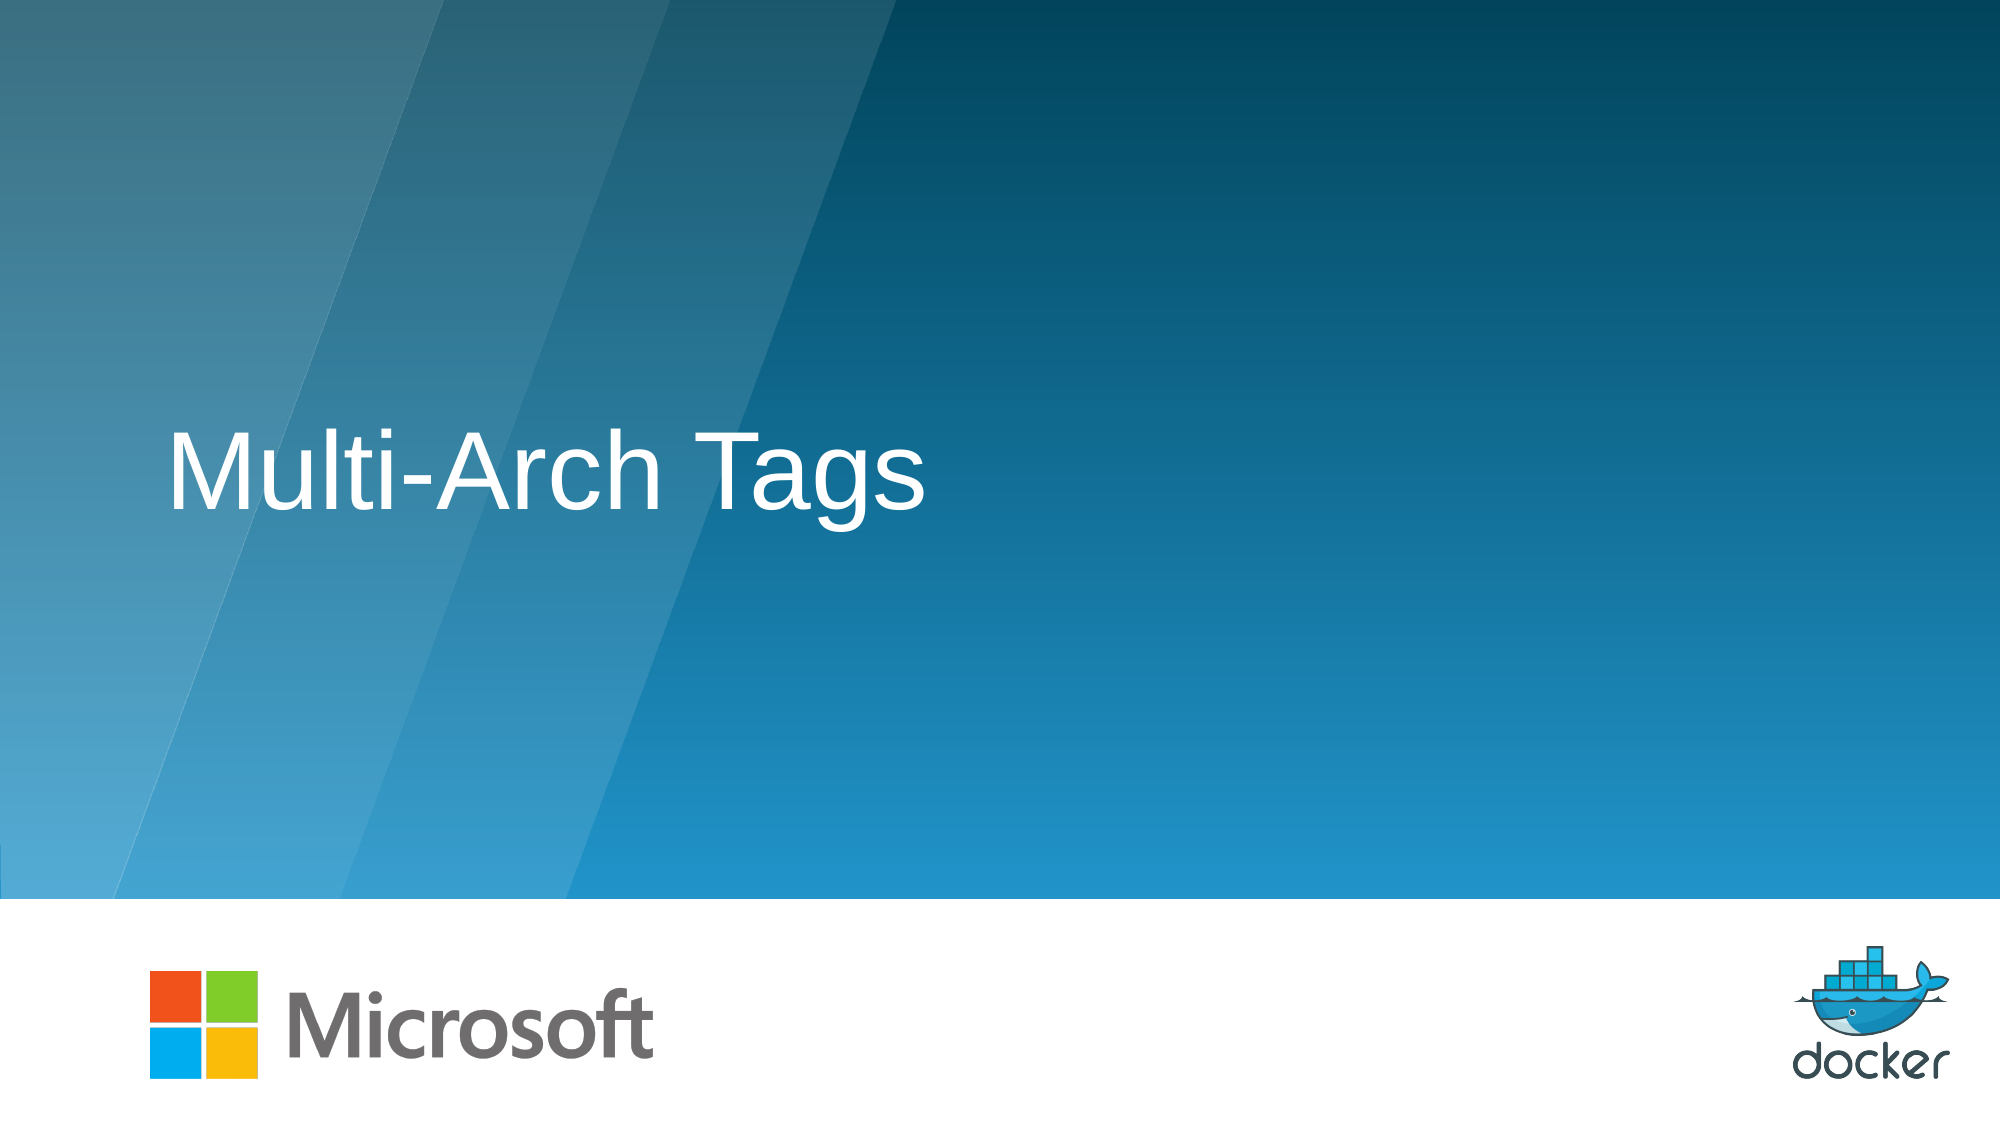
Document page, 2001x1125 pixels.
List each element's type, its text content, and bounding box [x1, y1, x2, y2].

picture [0, 0, 914, 1125]
list Multi-Arch Tags [150, 289, 1775, 547]
picture [1792, 946, 1950, 1079]
